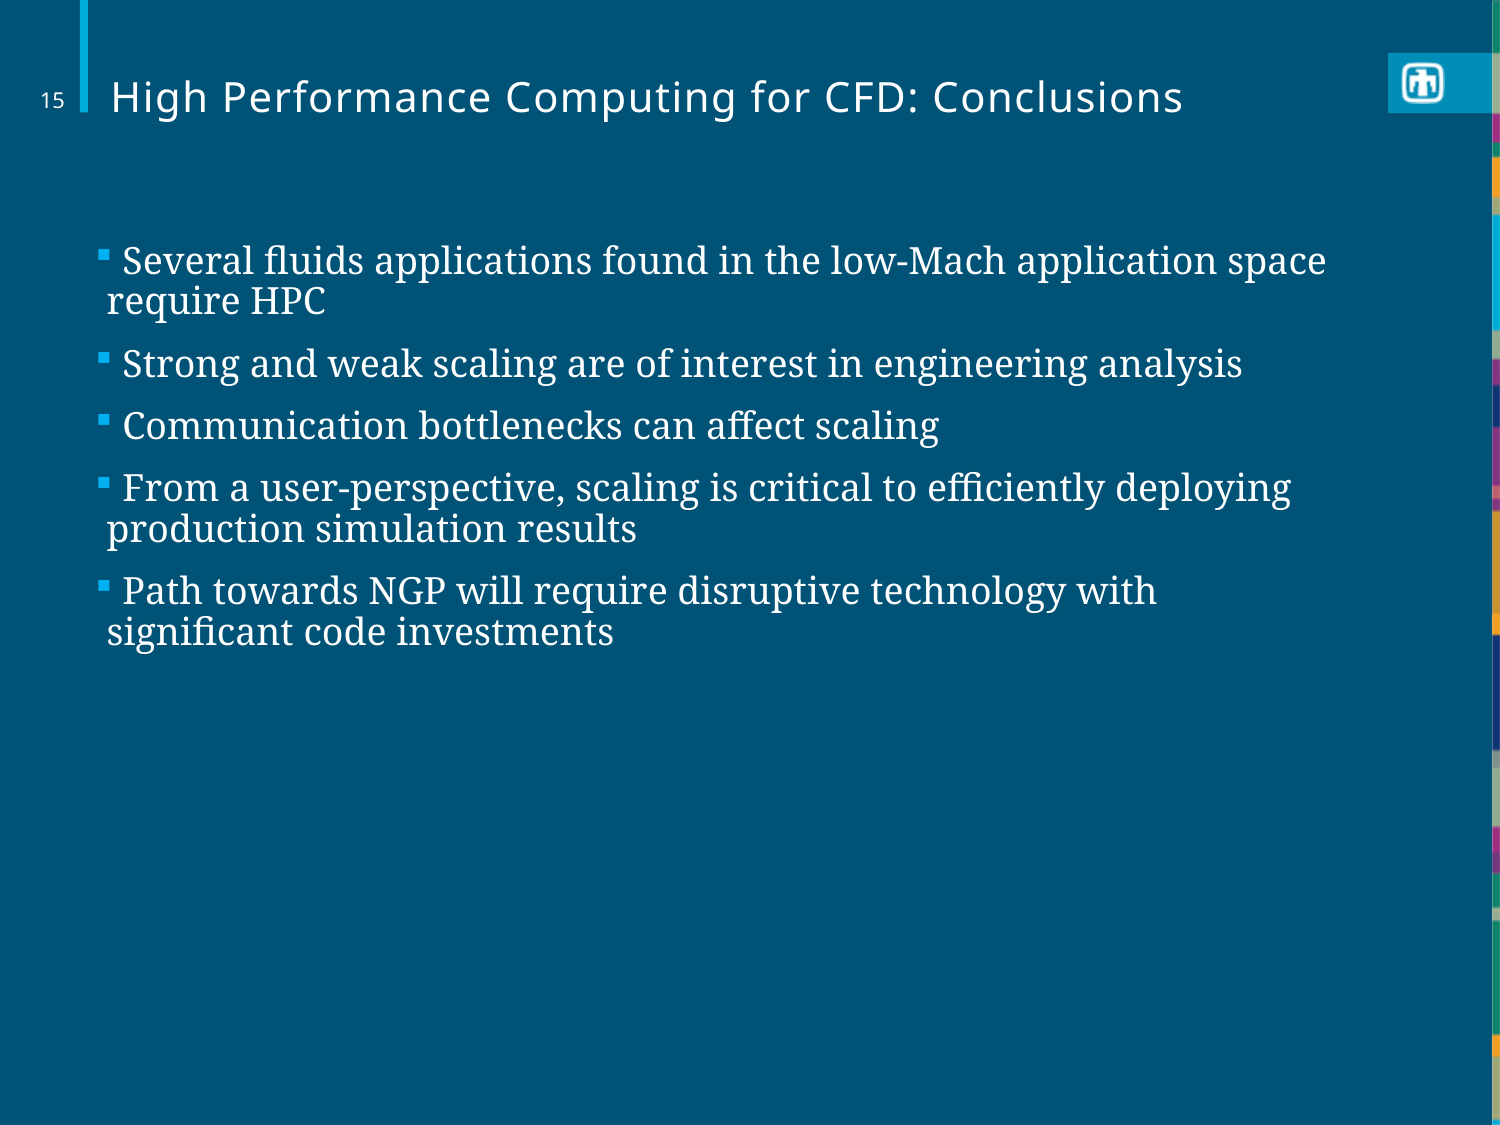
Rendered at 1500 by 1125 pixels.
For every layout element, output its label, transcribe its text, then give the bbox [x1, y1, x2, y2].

picture [1402, 63, 1444, 103]
list Several fluids applications found in the low-Mach application space require HPC Strong and weak scaling are of interest in engineering analysis Communication bottlenecks can affect scaling From a user-perspective, scaling is critical to efficiently deploying production simulation results Path towards NGP will require disruptive technology with significant code investments [95, 234, 1333, 798]
slide_number 15 [7, 71, 80, 132]
title High Performance Computing for CFD: Conclusions [95, 35, 1333, 129]
picture [1493, 330, 1499, 1120]
picture [1493, 1, 1499, 215]
